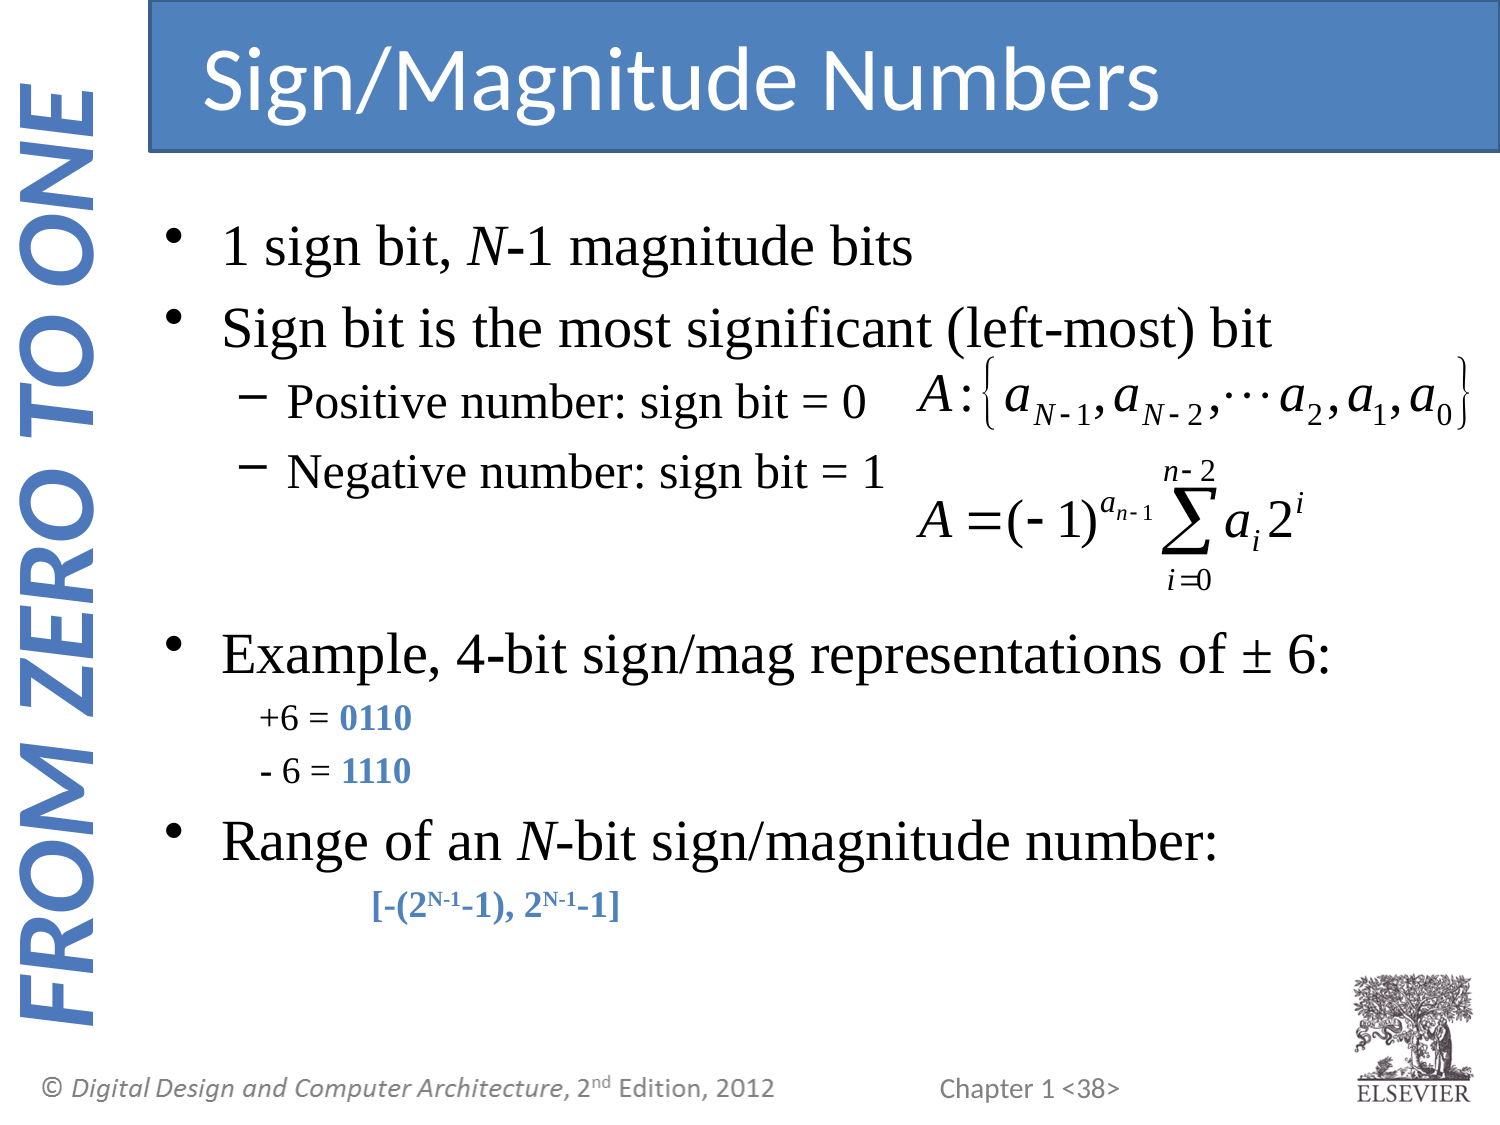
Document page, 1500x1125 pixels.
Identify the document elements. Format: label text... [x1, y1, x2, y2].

picture [0, 0, 1500, 1125]
text_box Sign/Magnitude Numbers [187, 11, 1488, 136]
text_box [87, 174, 1413, 1025]
text_box 1 sign bit, N-1 magnitude bits Sign bit is the most significant (left-most) bit Positive number: sign bit = 0 Negative number: sign bit = 1 Example, 4-bit sign/mag representations of ± 6: +6 = 0110 - 6 = 1110 Range of an N-bit sign/magnitude number: [-(2N-1-1), 2N-1-1] [150, 200, 1475, 1050]
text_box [906, 354, 1488, 601]
